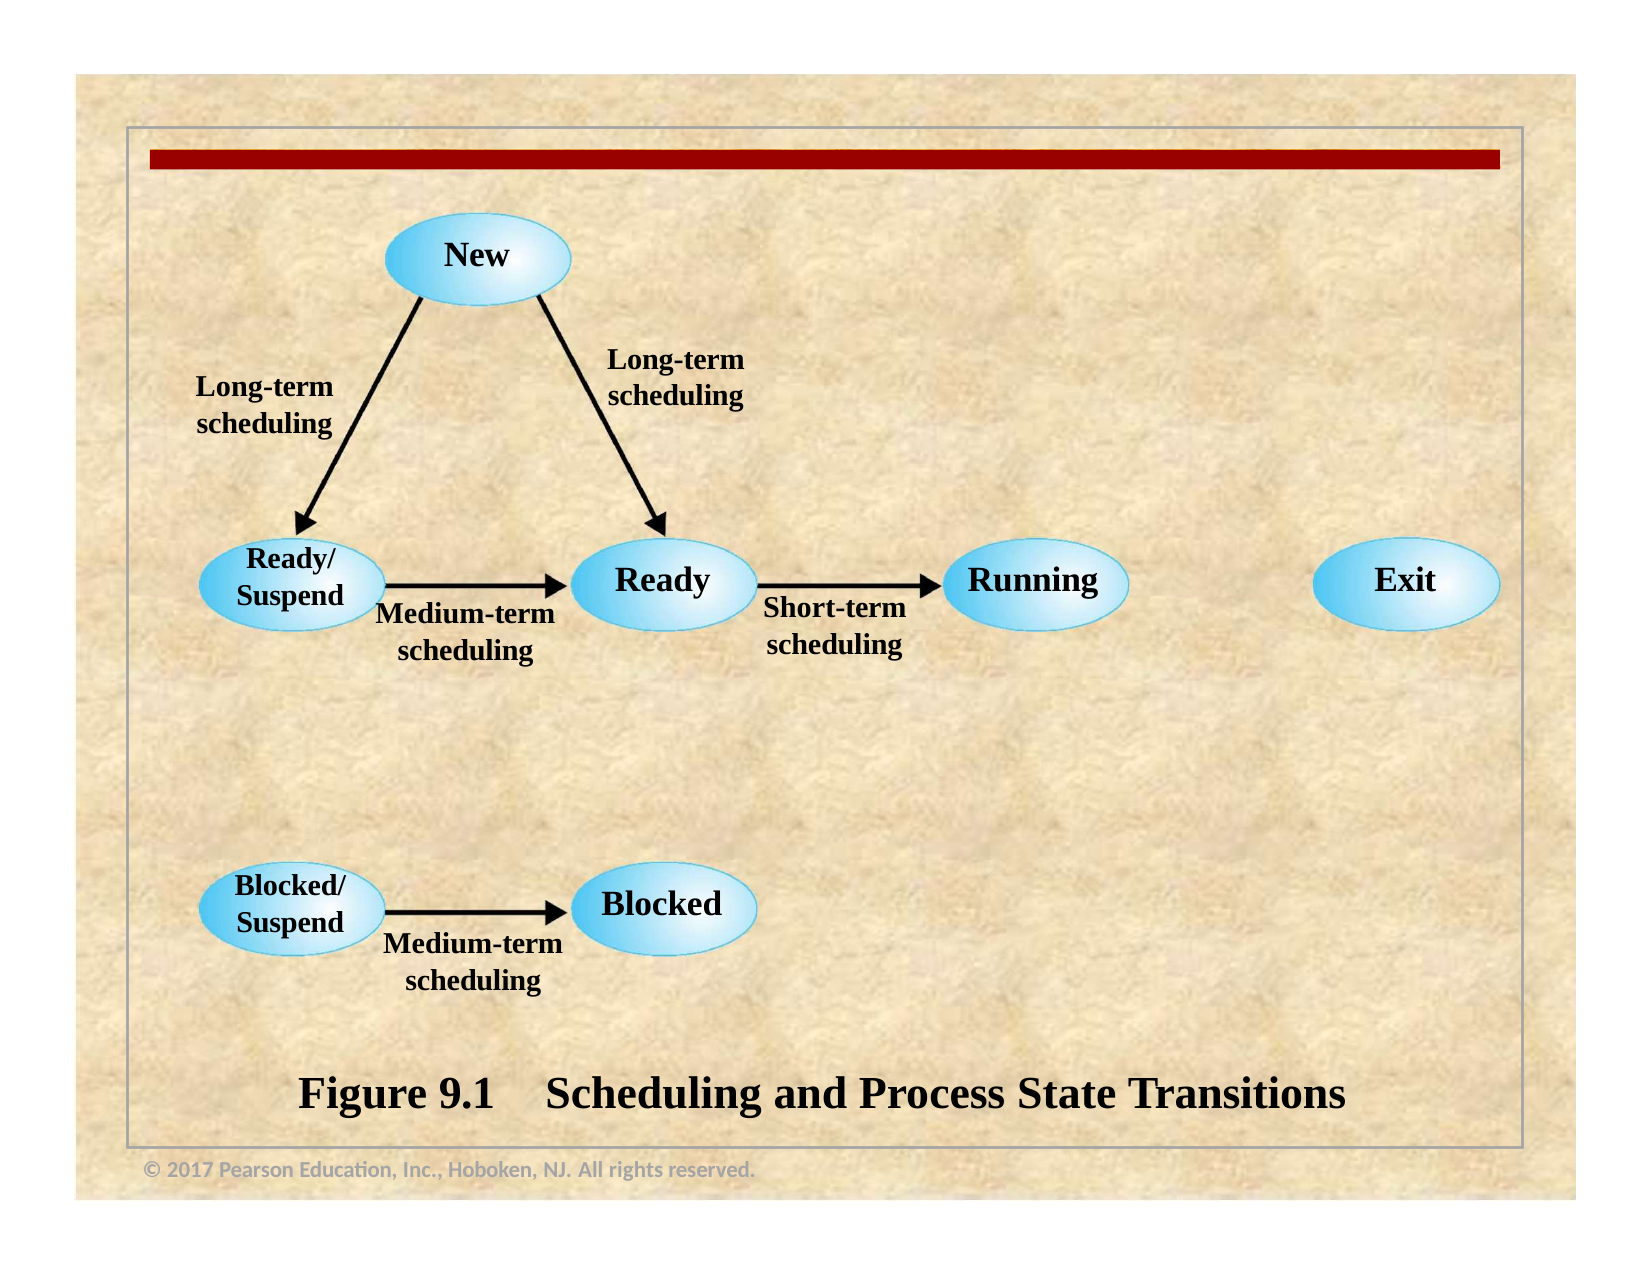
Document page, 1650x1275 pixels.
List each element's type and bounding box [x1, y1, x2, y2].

picture [197, 860, 758, 957]
picture [197, 210, 1130, 632]
picture [1311, 536, 1501, 632]
text_box [73, 73, 1576, 1201]
